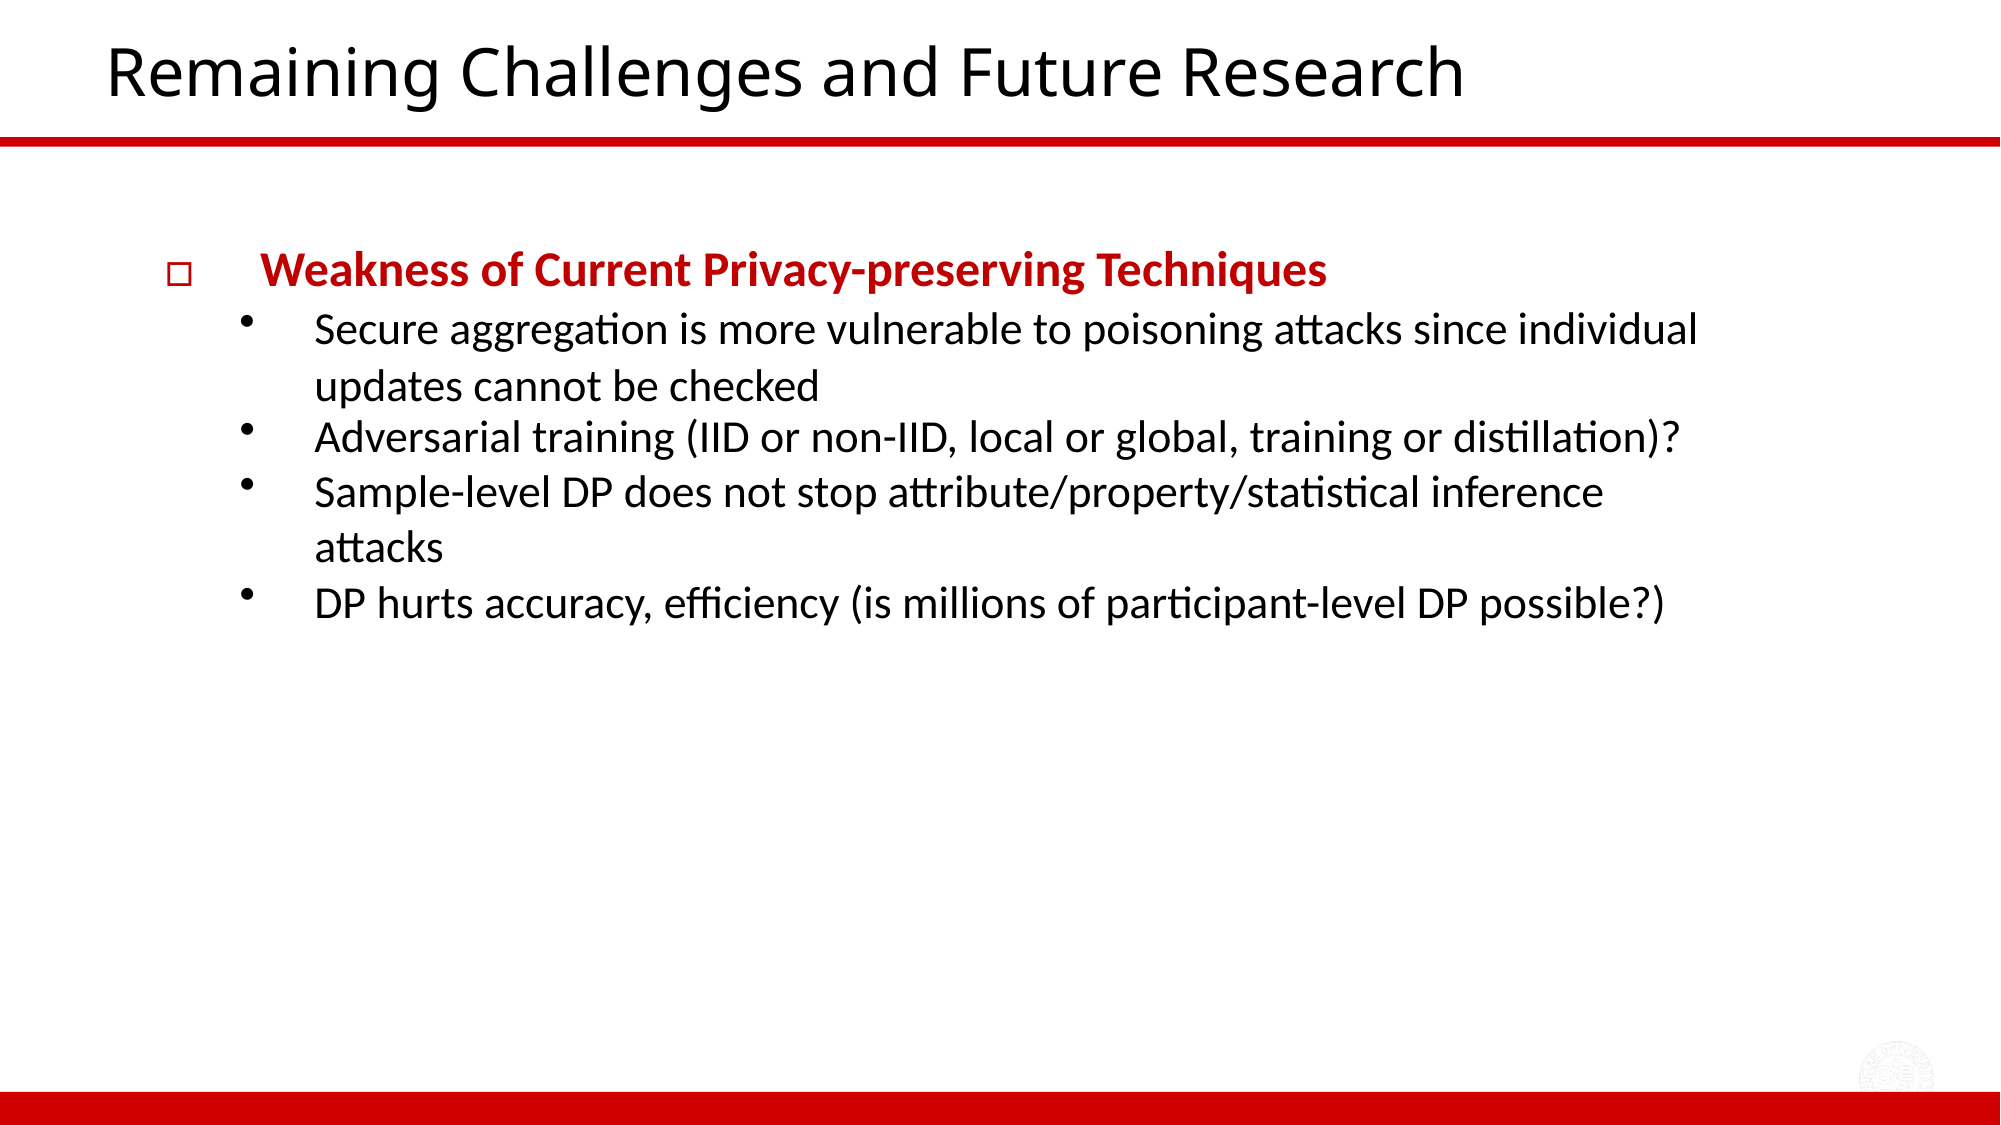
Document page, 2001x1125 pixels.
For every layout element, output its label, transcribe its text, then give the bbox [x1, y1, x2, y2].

text_box □ Weakness of Current Privacy-preserving Techniques Secure aggregation is more vulnerable to poisoning attacks since individual updates cannot be checked Adversarial training (IID or non-IID, local or global, training or distillation)? Sample-level DP does not stop attribute/property/statistical inference attacks DP hurts accuracy, efficiency (is millions of participant-level DP possible?) [162, 234, 1752, 628]
title Remaining Challenges and Future Research [78, 0, 1721, 164]
